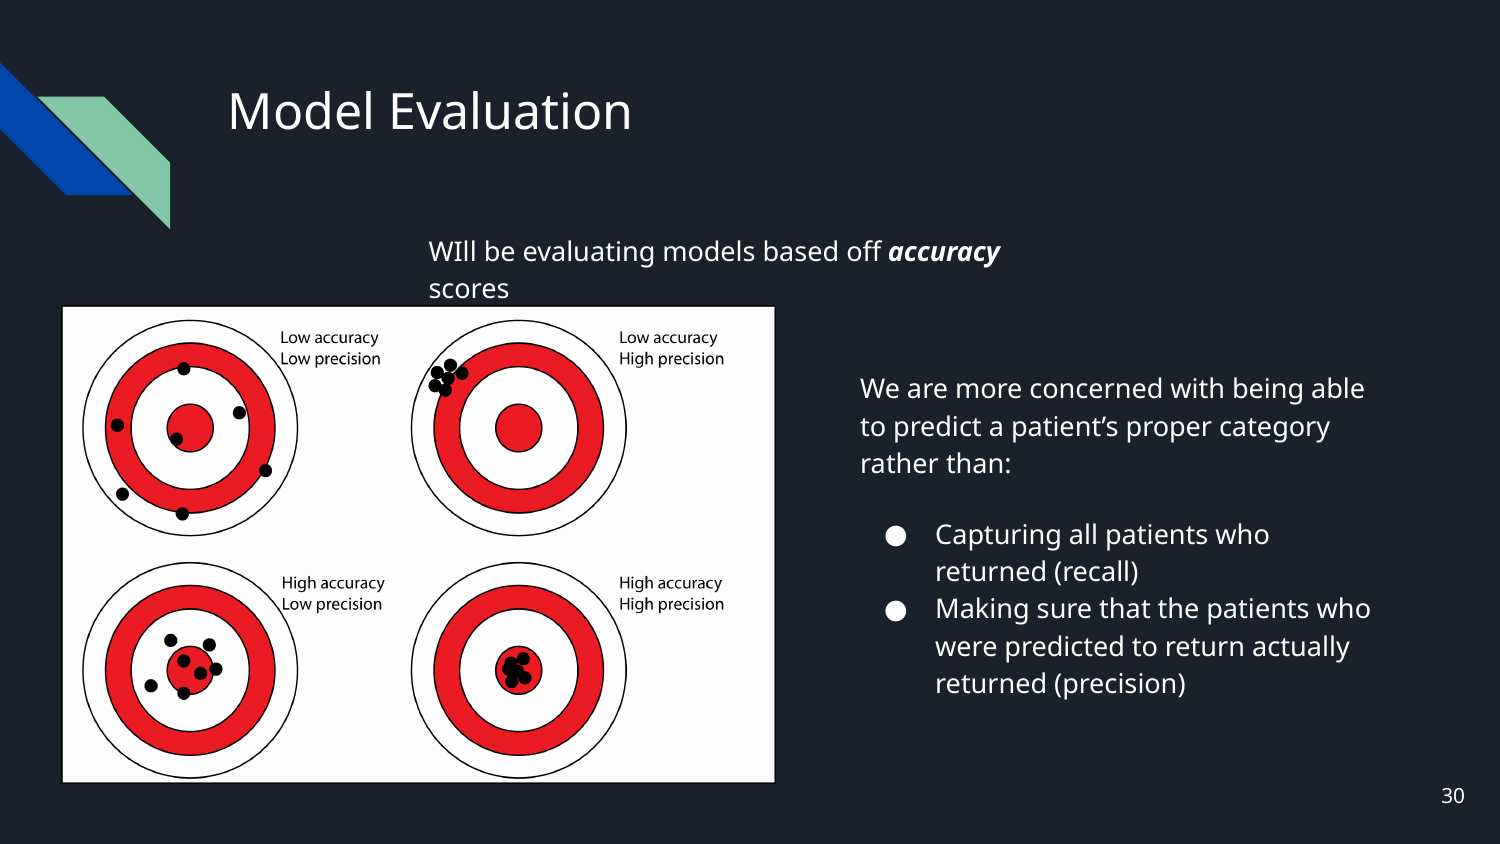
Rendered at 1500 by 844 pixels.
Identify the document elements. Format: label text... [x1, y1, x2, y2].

list We are more concerned with being able to predict a patient’s proper category rather than: Capturing all patients who returned (recall) Making sure that the patients who were predicted to return actually returned (precision) [845, 351, 1404, 830]
list WIll be evaluating models based off accuracy scores [413, 214, 1059, 693]
slide_number 30 [1389, 764, 1480, 830]
title Model Evaluation [212, 64, 1368, 215]
picture [60, 305, 777, 784]
